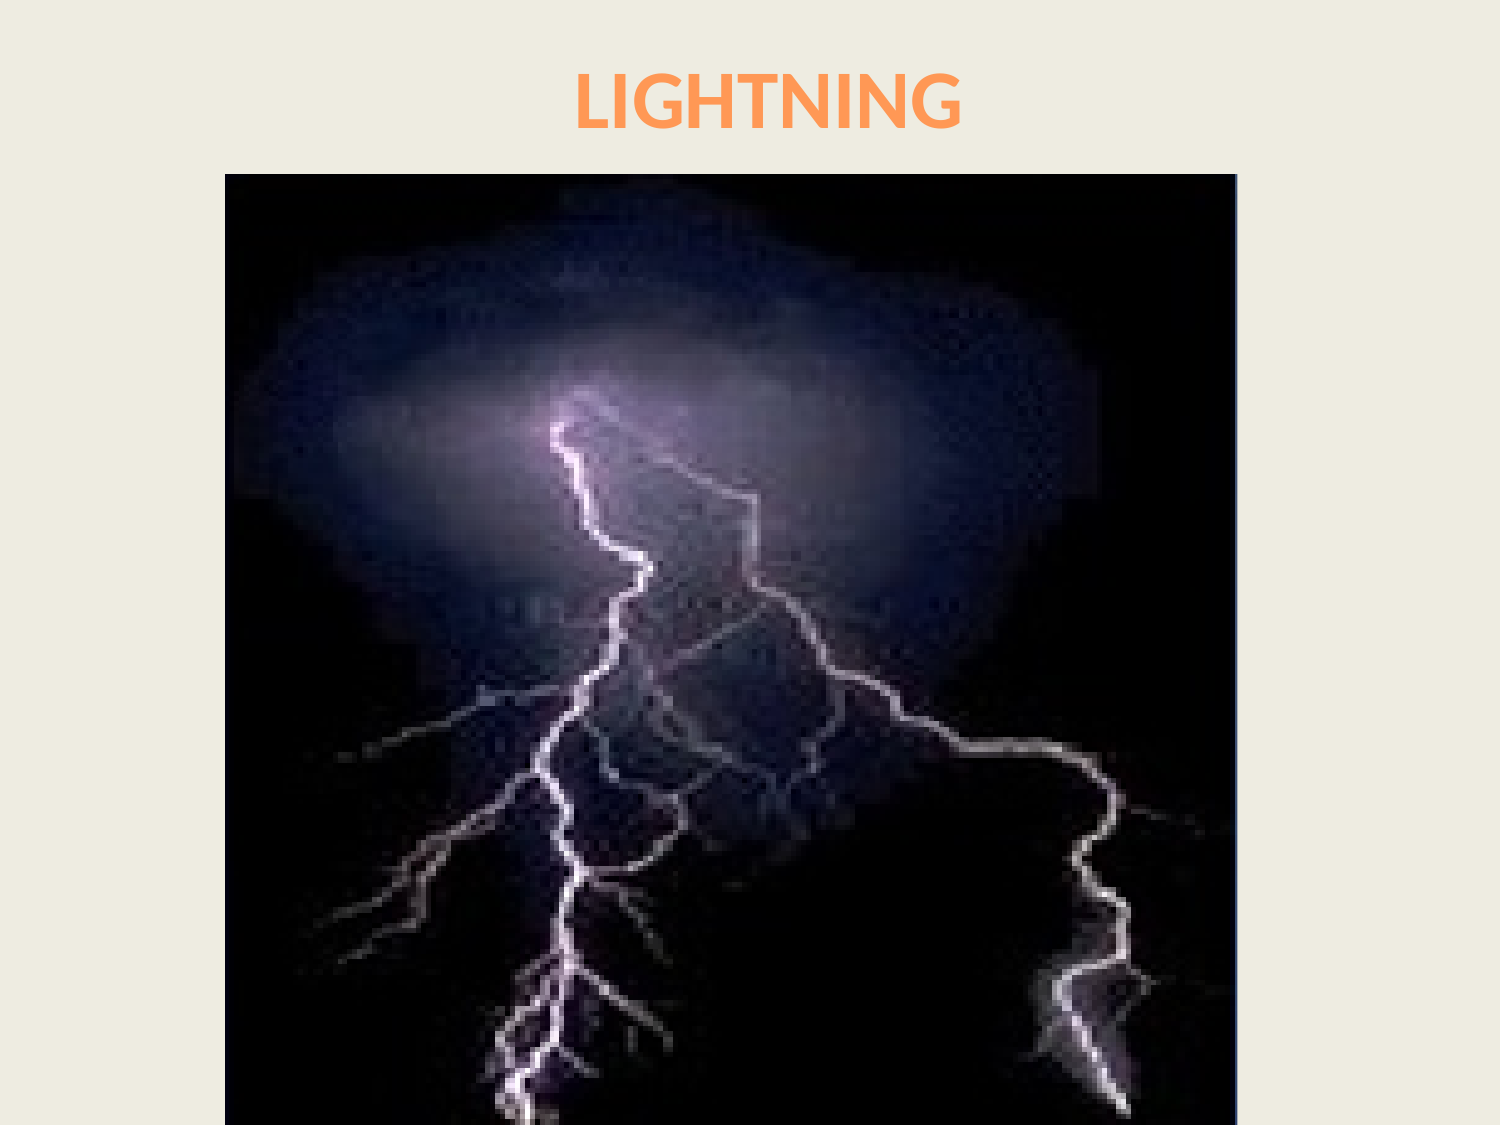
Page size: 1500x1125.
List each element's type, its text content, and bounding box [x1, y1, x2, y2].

picture [224, 174, 1238, 1125]
text_box LIGHTNING [237, 37, 1301, 153]
